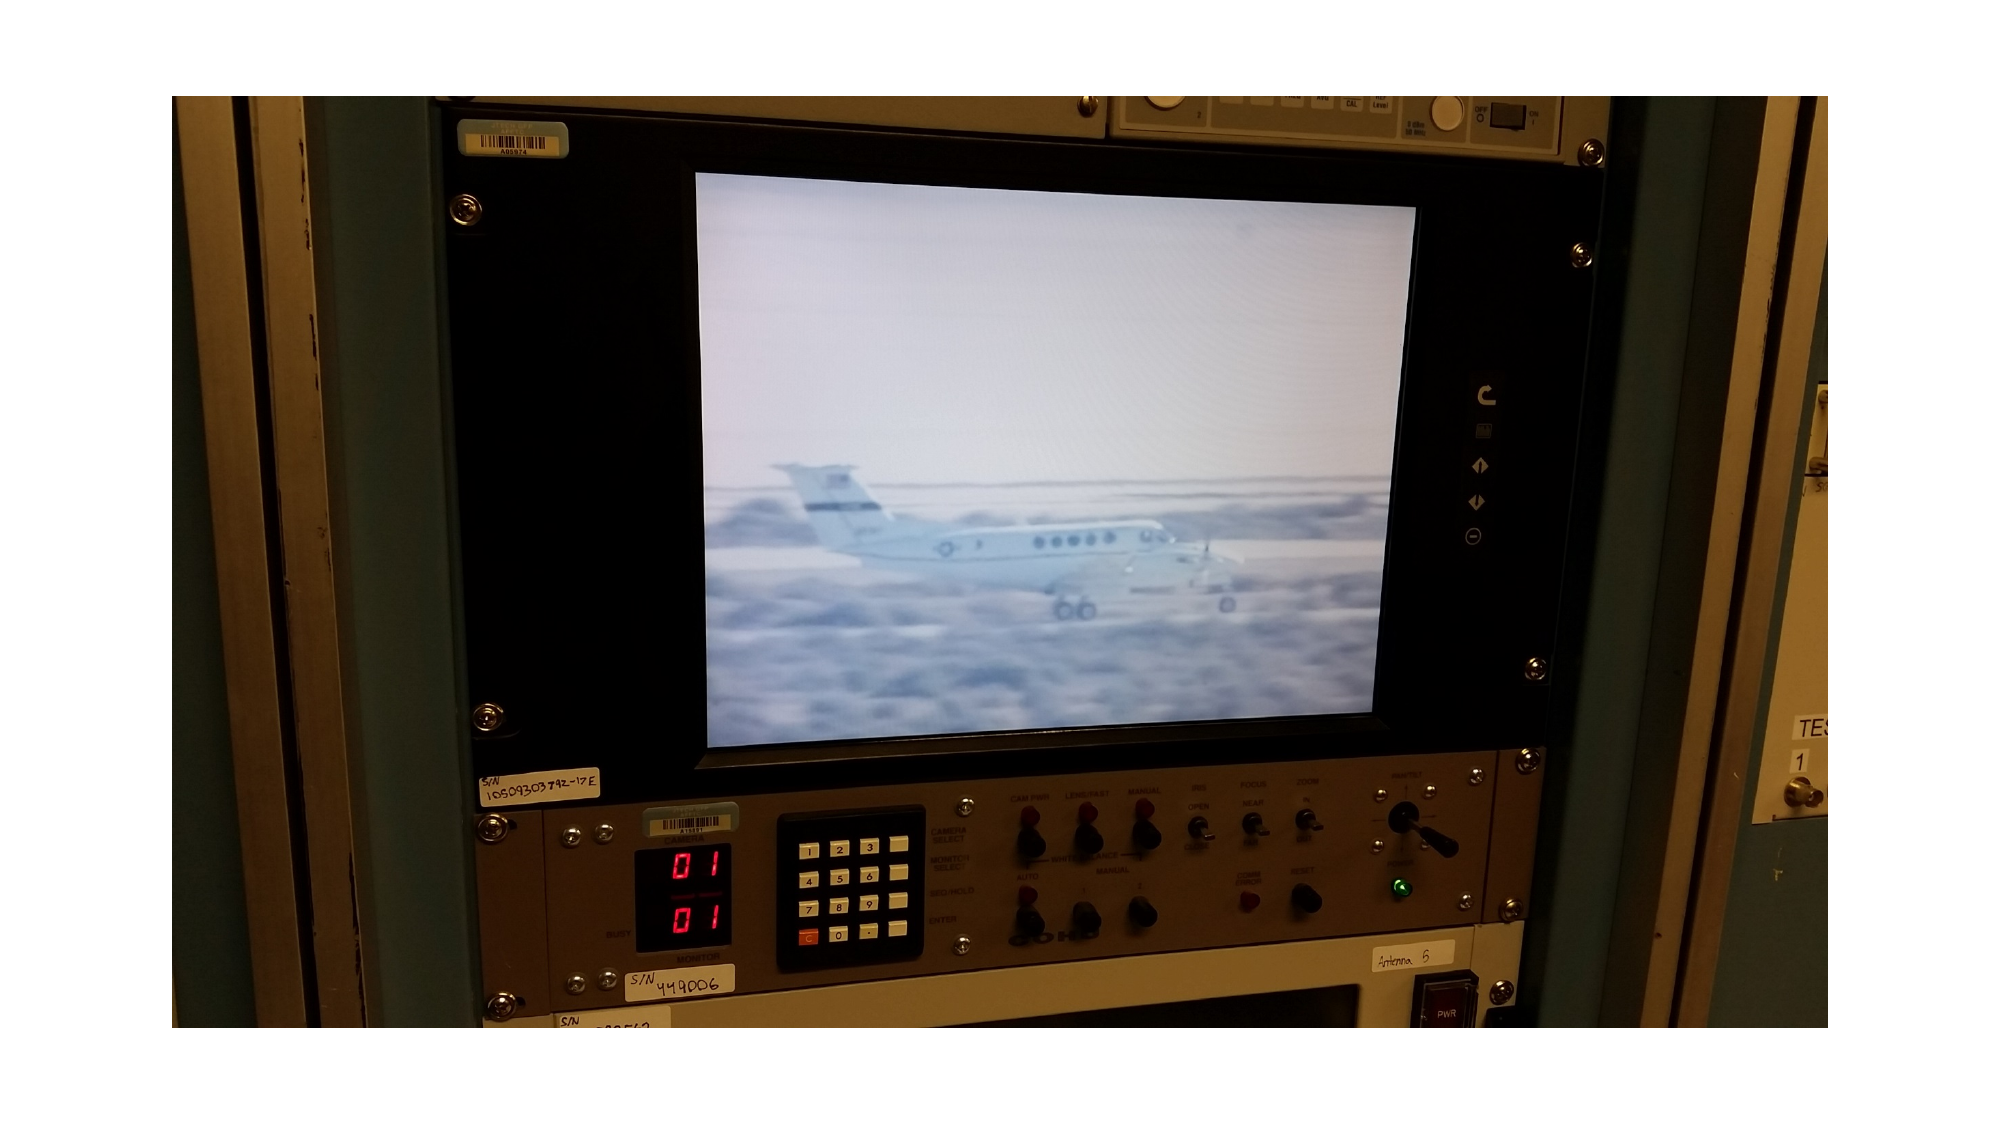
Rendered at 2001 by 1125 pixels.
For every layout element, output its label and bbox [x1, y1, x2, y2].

picture [172, 96, 1828, 1029]
